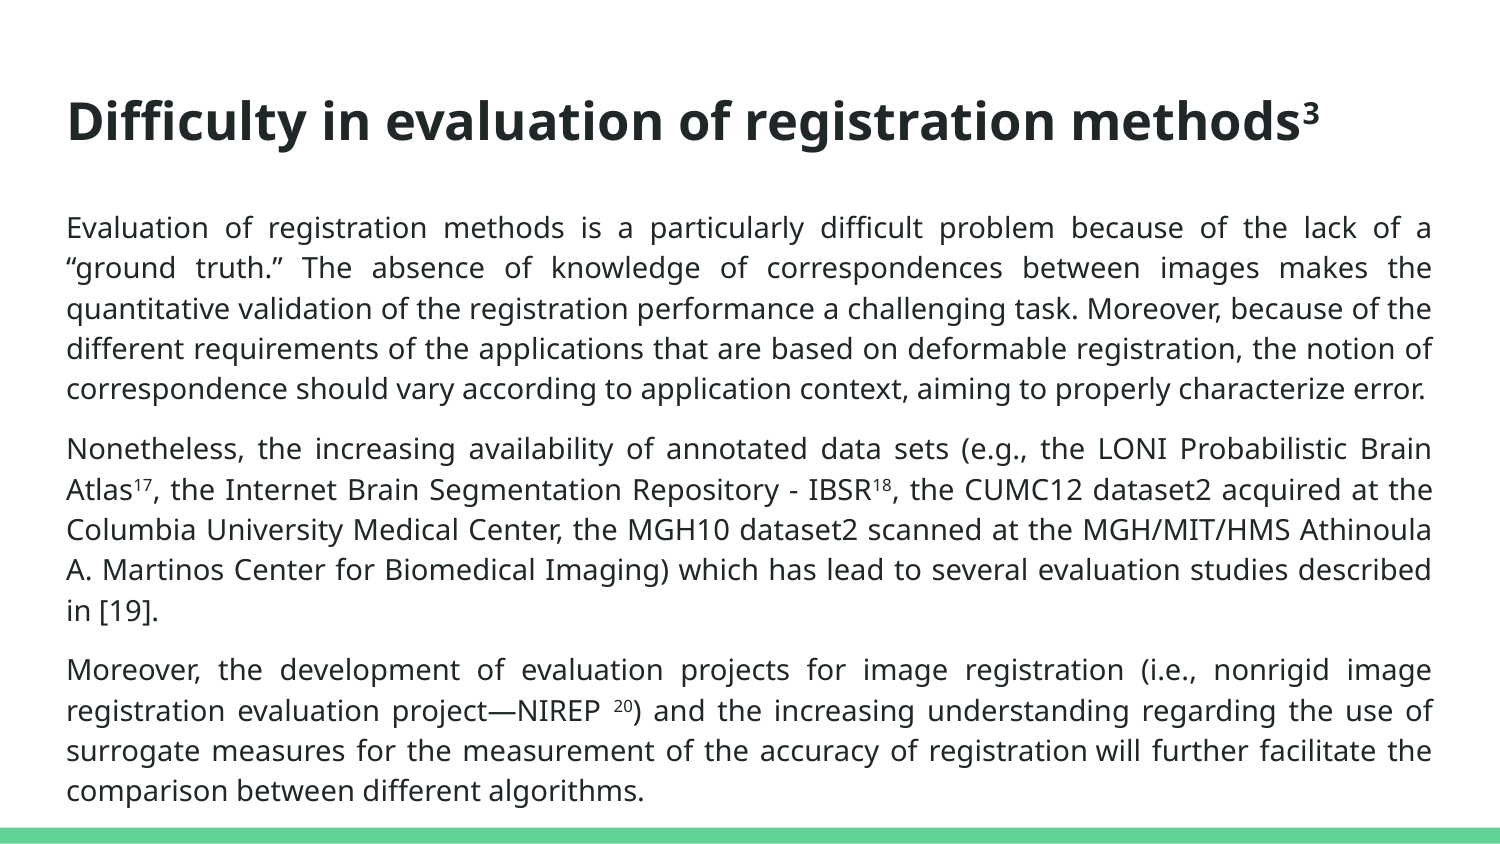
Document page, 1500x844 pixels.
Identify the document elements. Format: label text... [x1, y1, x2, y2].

list Evaluation of registration methods is a particularly difficult problem because of the lack of a “ground truth.” The absence of knowledge of correspondences between images makes the quantitative validation of the registration performance a challenging task. Moreover, because of the different requirements of the applications that are based on deformable registration, the notion of correspondence should vary according to application context, aiming to properly characterize error. Nonetheless, the increasing availability of annotated data sets (e.g., the LONI Probabilistic Brain Atlas17, the Internet Brain Segmentation Repository - IBSR18, the CUMC12 dataset2 acquired at the Columbia University Medical Center, the MGH10 dataset2 scanned at the MGH/MIT/HMS Athinoula A. Martinos Center for Biomedical Imaging) which has lead to several evaluation studies described in [19]. Moreover, the development of evaluation projects for image registration (i.e., nonrigid image registration evaluation project—NIREP 20) and the increasing understanding regarding the use of surrogate measures for the measurement of the accuracy of registration will further facilitate the comparison between different algorithms. [51, 189, 1449, 828]
title Difficulty in evaluation of registration methods3 [51, 72, 1449, 167]
